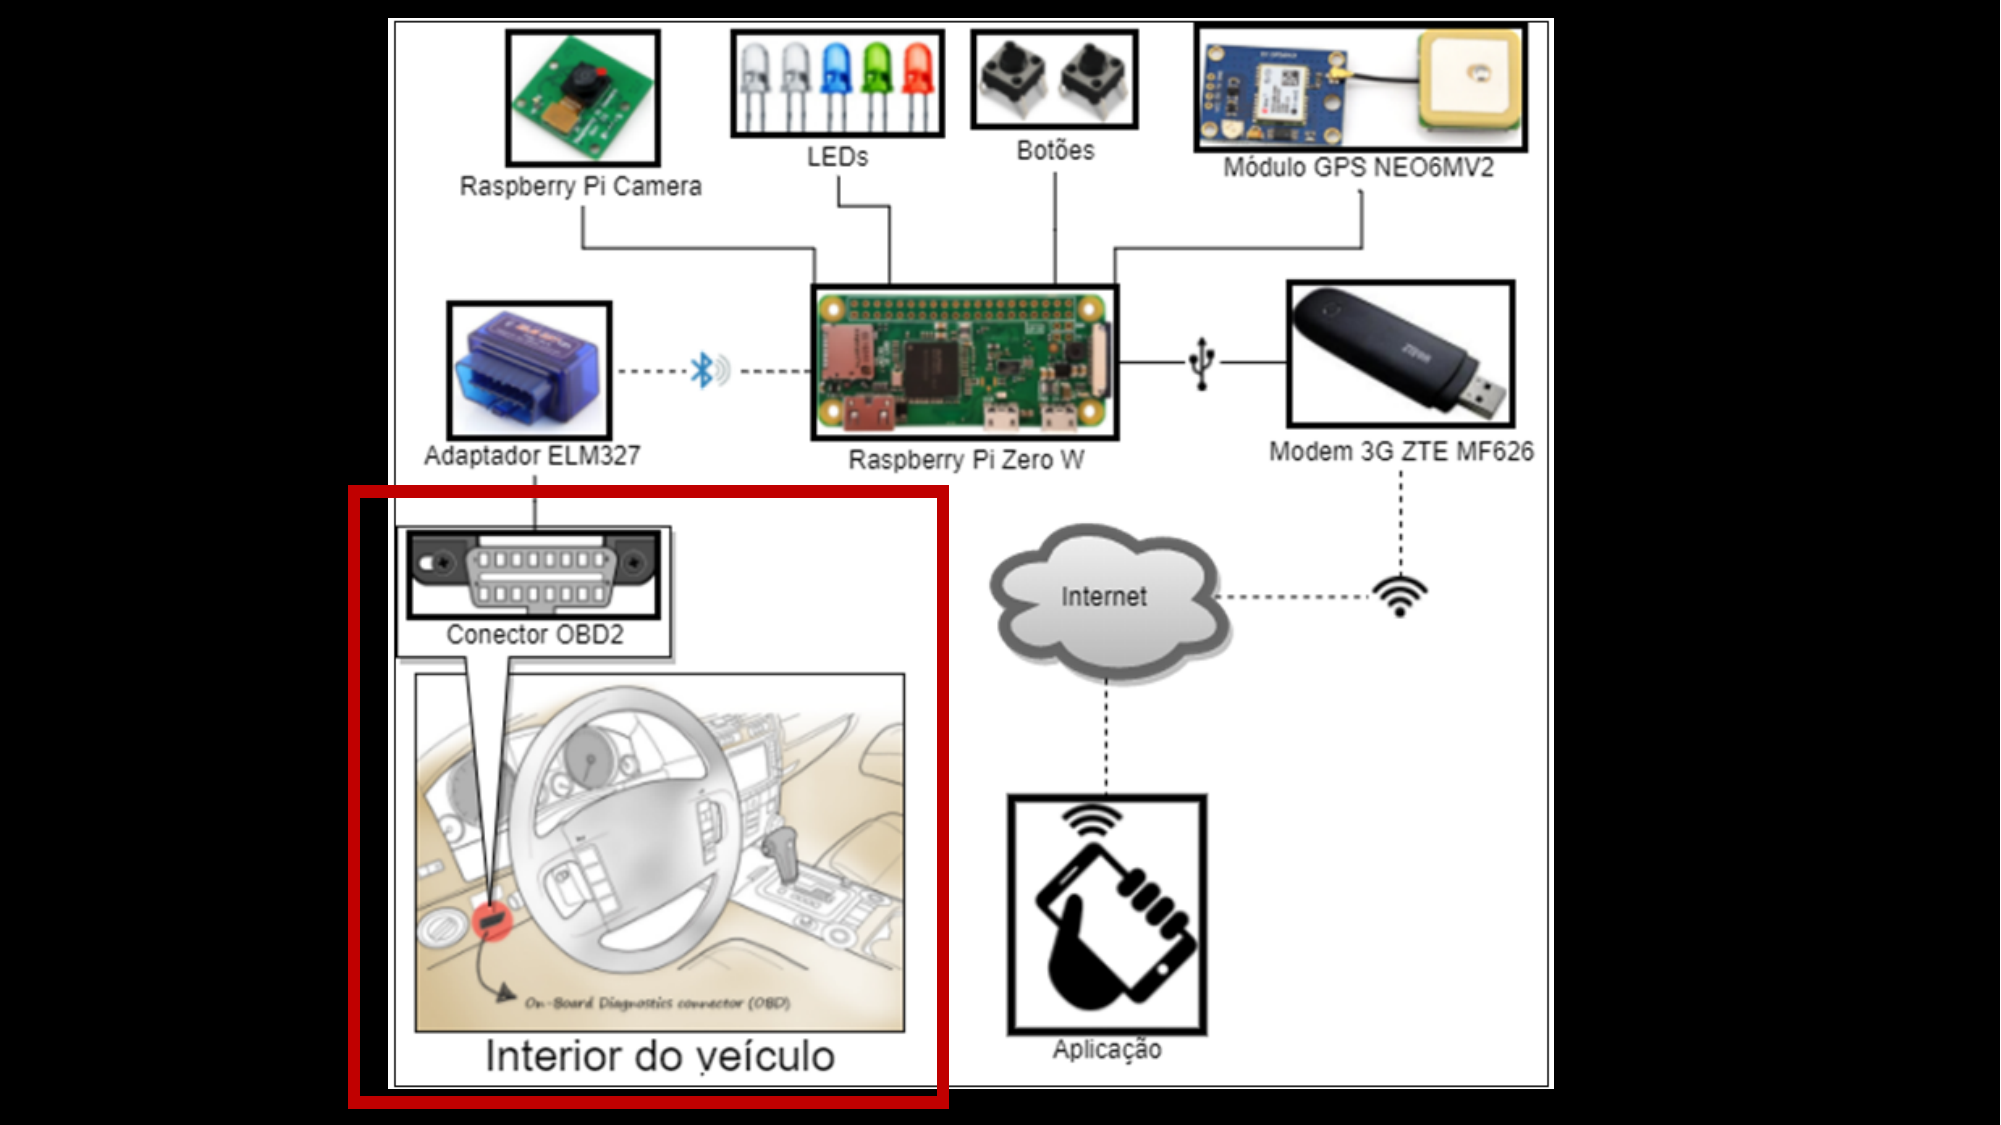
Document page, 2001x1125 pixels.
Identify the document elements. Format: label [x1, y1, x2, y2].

text_box [353, 490, 944, 1103]
list [388, 17, 1554, 1089]
